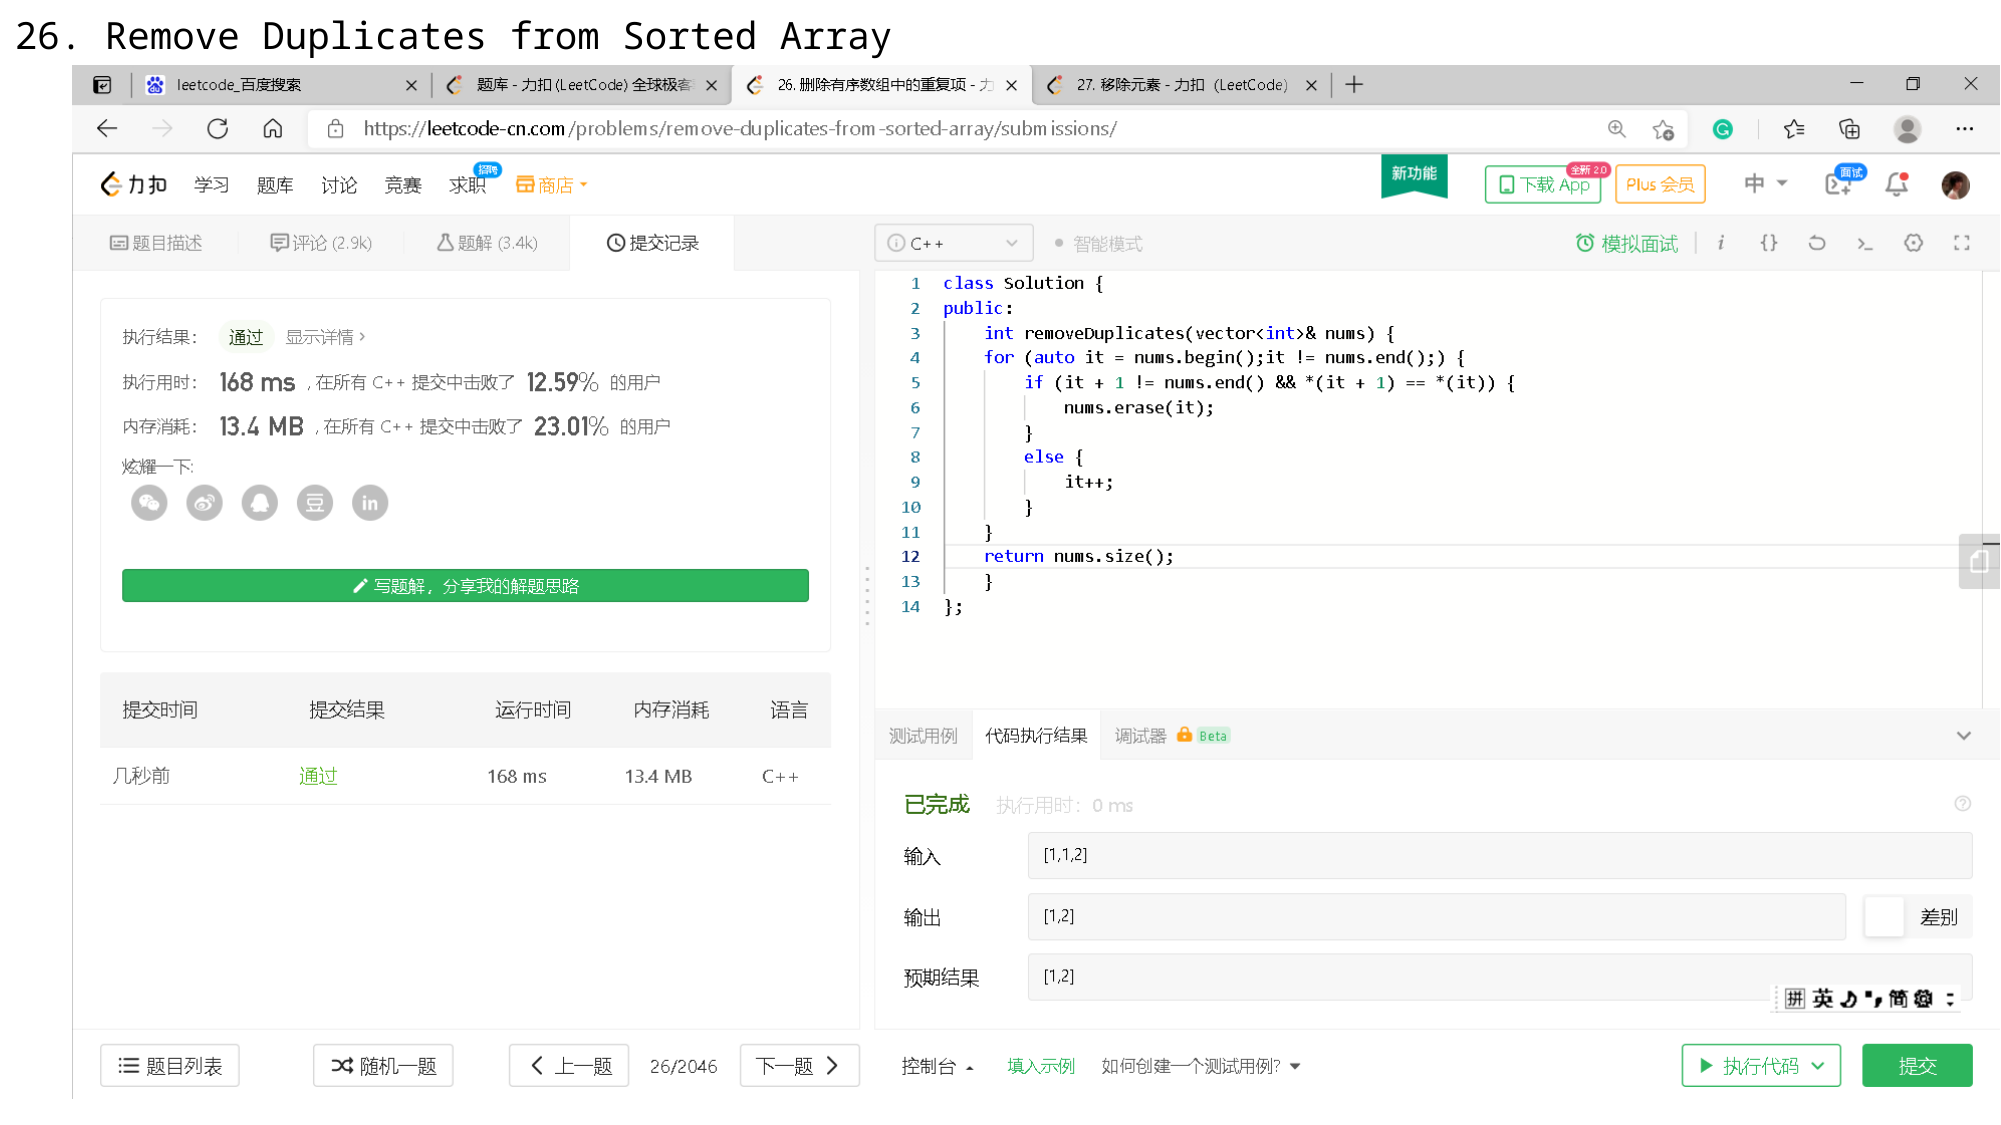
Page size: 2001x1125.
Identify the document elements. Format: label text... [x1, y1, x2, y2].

picture [72, 65, 2000, 1099]
text_box 26. Remove Duplicates from Sorted Array [0, 4, 1000, 65]
